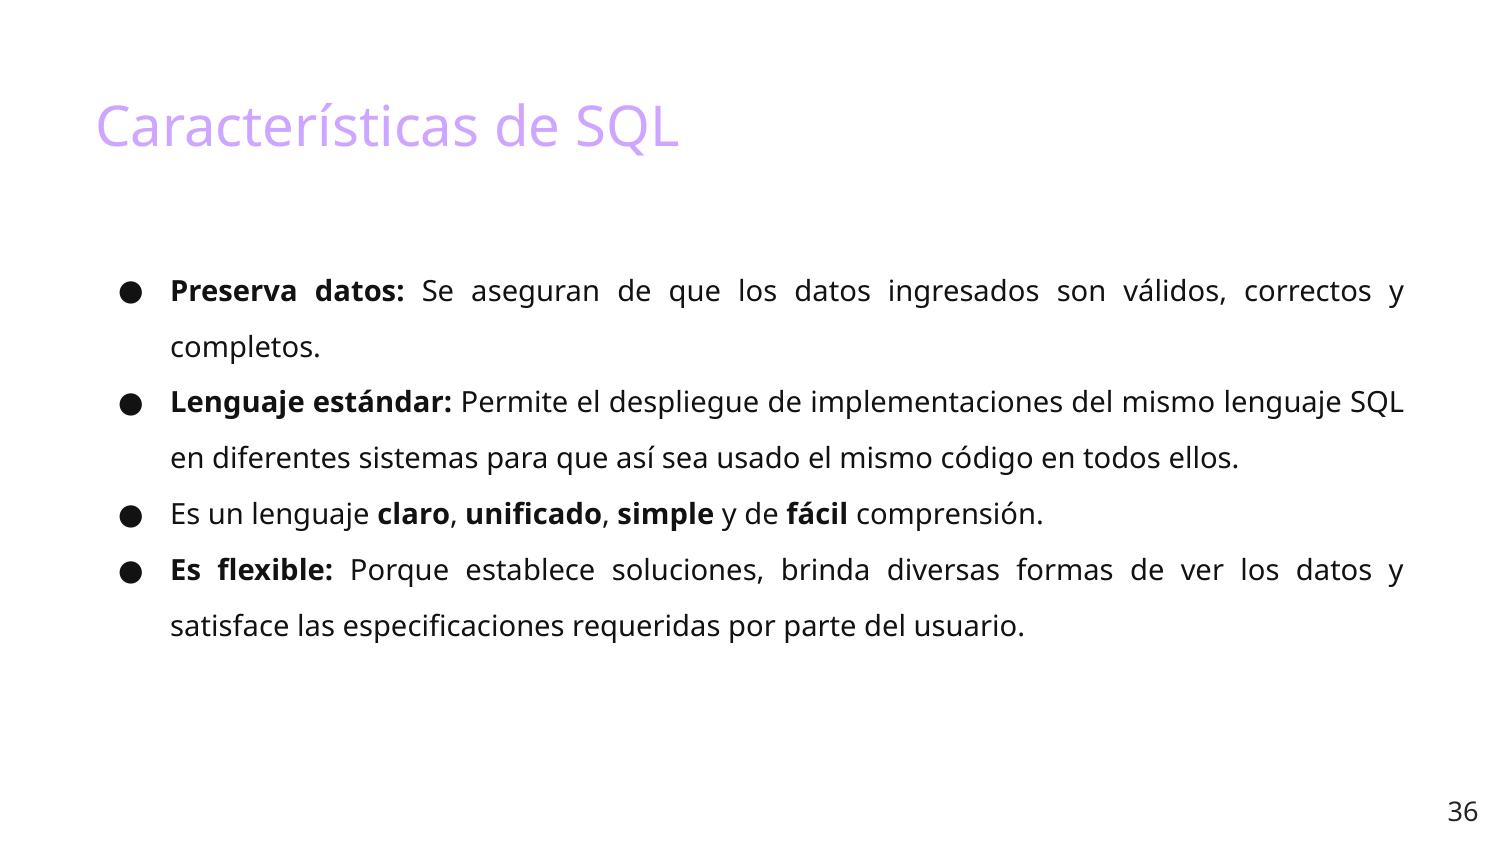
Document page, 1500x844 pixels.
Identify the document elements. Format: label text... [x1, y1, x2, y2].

slide_number ‹#› [1403, 779, 1494, 844]
text_box Preserva datos: Se aseguran de que los datos ingresados son válidos, correctos y completos. Lenguaje estándar: Permite el despliegue de implementaciones del mismo lenguaje SQL en diferentes sistemas para que así sea usado el mismo código en todos ellos. Es un lenguaje claro, unificado, simple y de fácil comprensión. Es flexible: Porque establece soluciones, brinda diversas formas de ver los datos y satisface las especificaciones requeridas por parte del usuario. [80, 235, 1420, 658]
title Características de SQL [80, 74, 750, 162]
